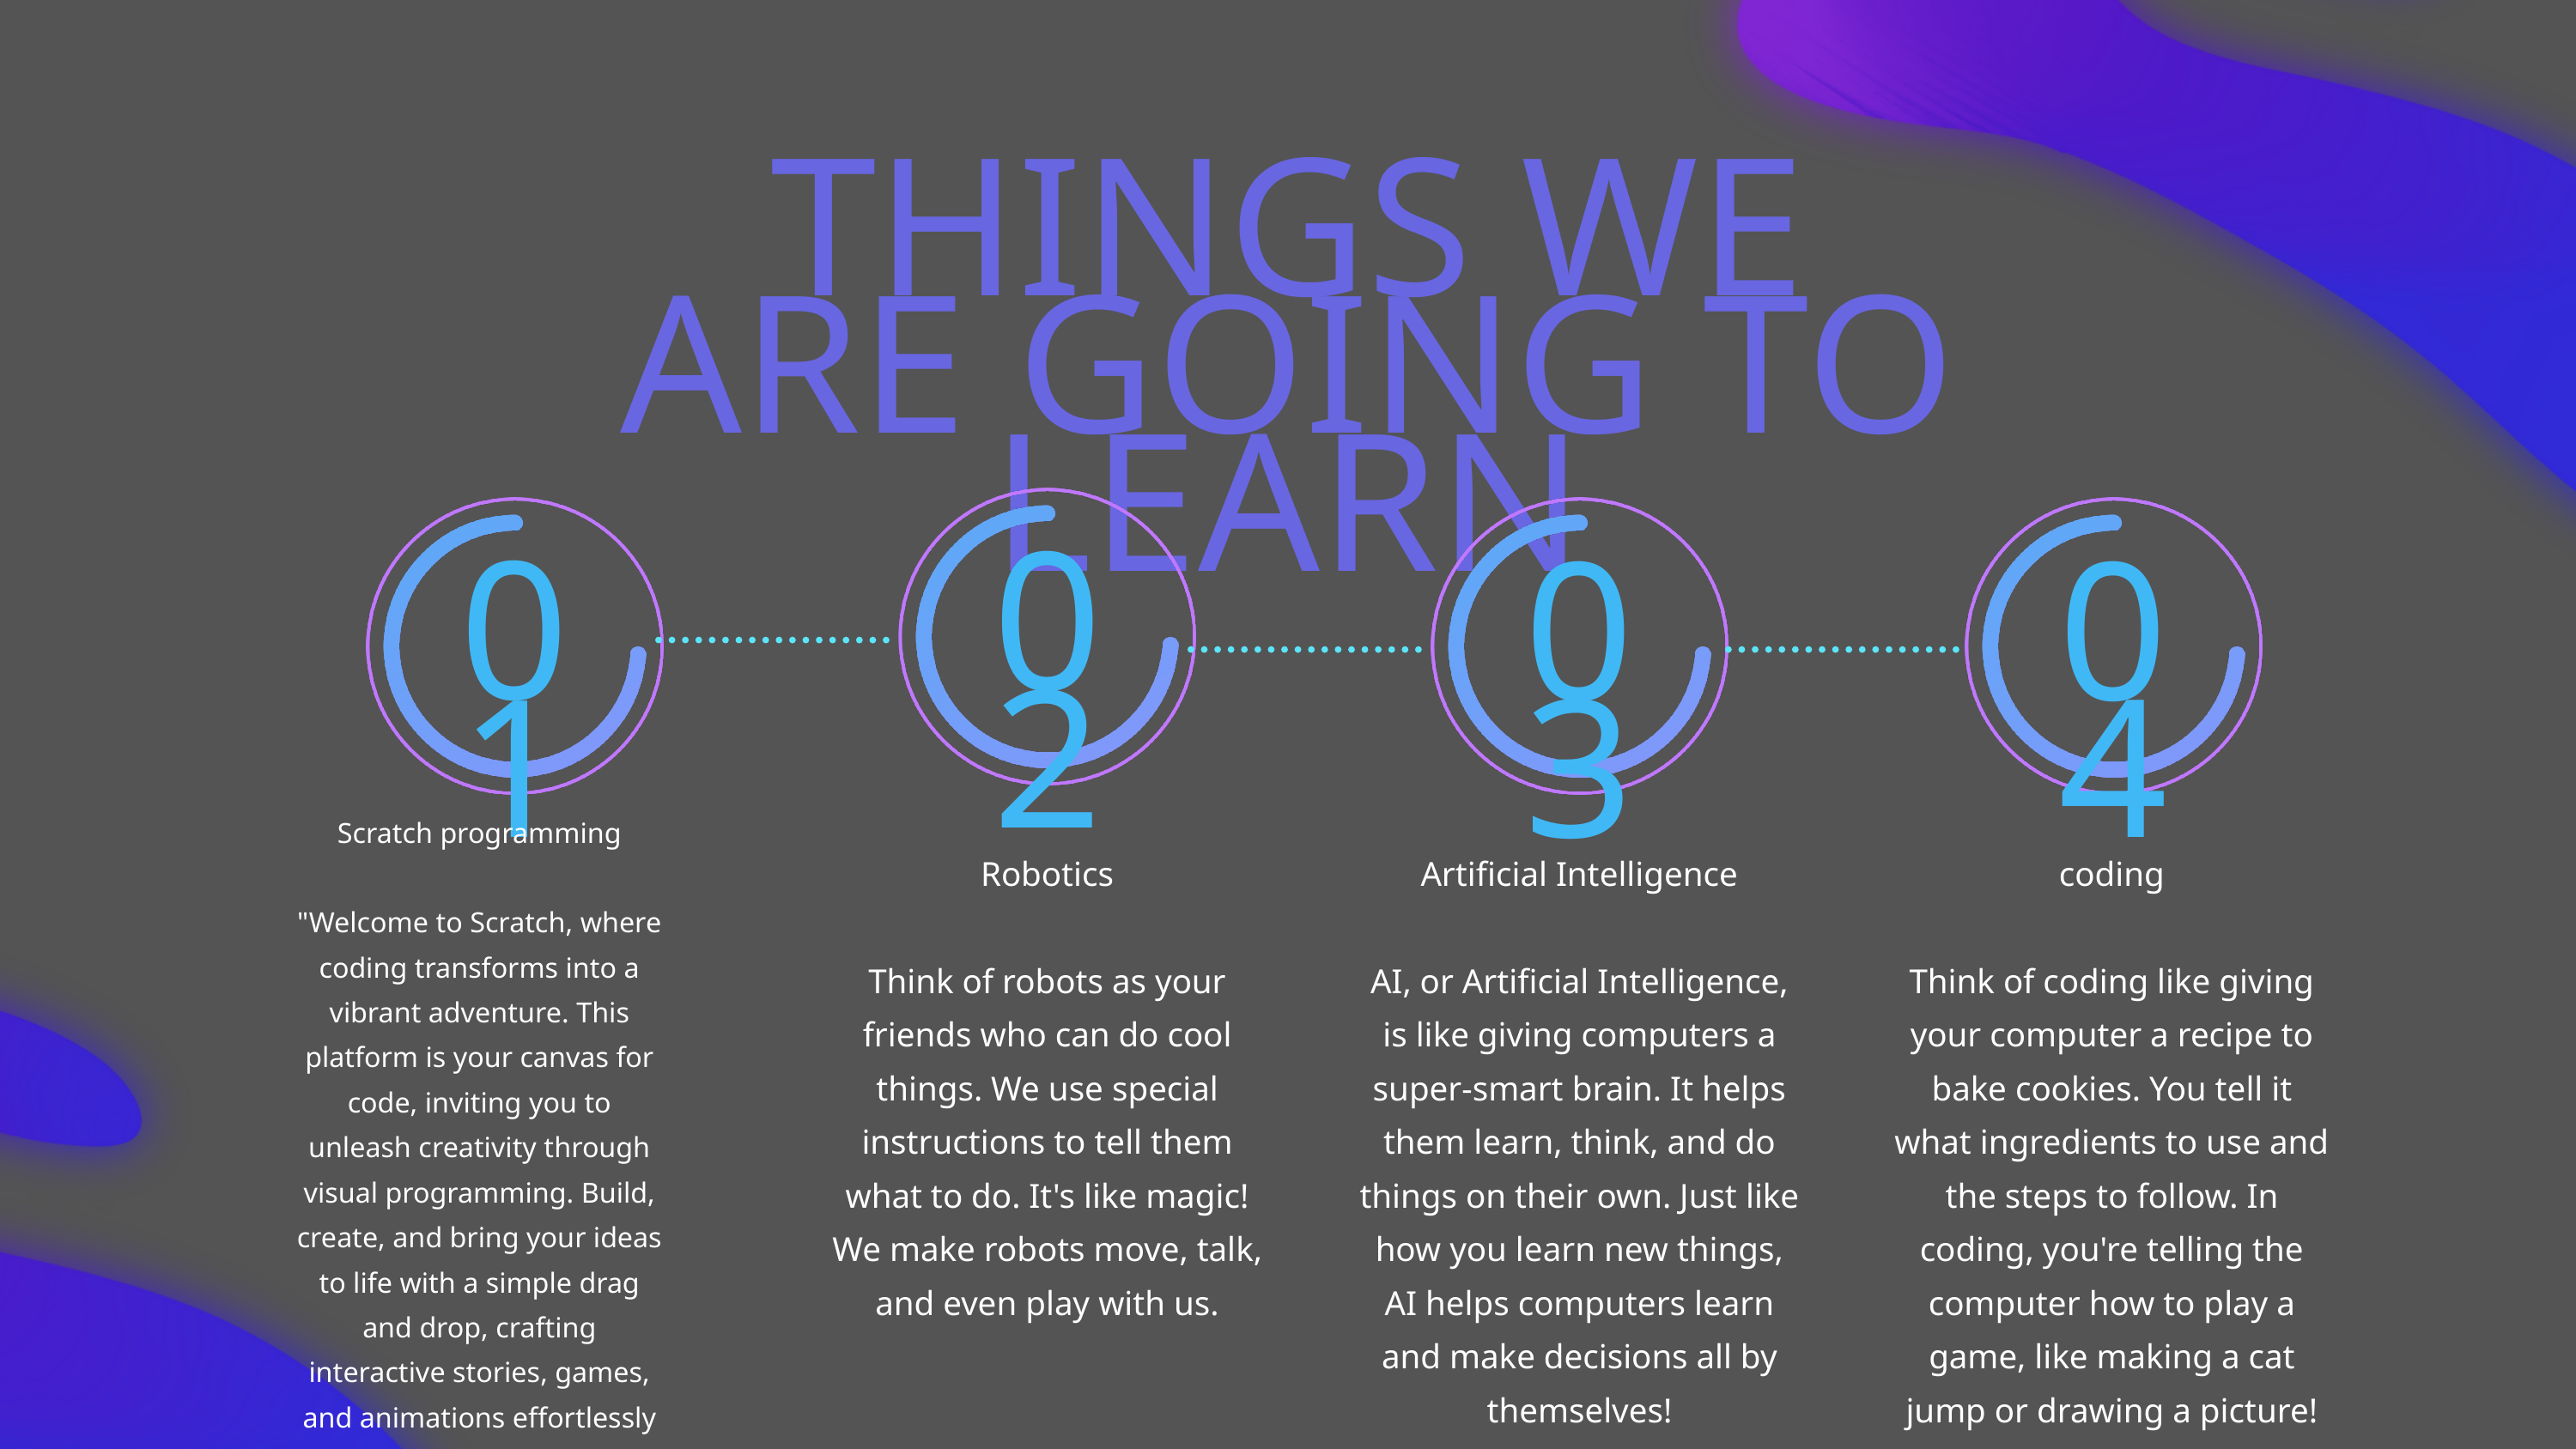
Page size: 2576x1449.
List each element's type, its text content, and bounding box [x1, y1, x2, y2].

text_box Scratch programming "Welcome to Scratch, where coding transforms into a vibrant adventure. This platform is your canvas for code, inviting you to unleash creativity through visual programming. Build, create, and bring your ideas to life with a simple drag and drop, crafting interactive stories, games, and animations effortlessly [295, 803, 664, 1434]
text_box [0, 652, 592, 1449]
text_box 04 [2020, 600, 2206, 839]
text_box 01 [422, 599, 607, 803]
text_box [1431, 497, 1728, 795]
text_box [366, 497, 664, 795]
text_box Artificial Intelligence AI, or Artificial Intelligence, is like giving computers a super-smart brain. It helps them learn, think, and do things on their own. Just like how you learn new things, AI helps computers learn and make decisions all by themselves! [1359, 839, 1800, 1429]
text_box 03 [1487, 600, 1672, 839]
text_box [1965, 497, 2263, 795]
text_box coding Think of coding like giving your computer a recipe to bake cookies. You tell it what ingredients to use and the steps to follow. In coding, you're telling the computer how to play a game, like making a cat jump or drawing a picture! [1892, 839, 2332, 1429]
text_box Robotics Think of robots as your friends who can do cool things. We use special instructions to tell them what to do. It's like magic! We make robots move, talk, and even play with us. [827, 839, 1267, 1322]
text_box 02 [955, 591, 1139, 839]
text_box THINGS WE ARE GOING TO LEARN [611, 196, 1965, 609]
text_box [1489, 0, 2576, 637]
text_box [898, 488, 1196, 785]
